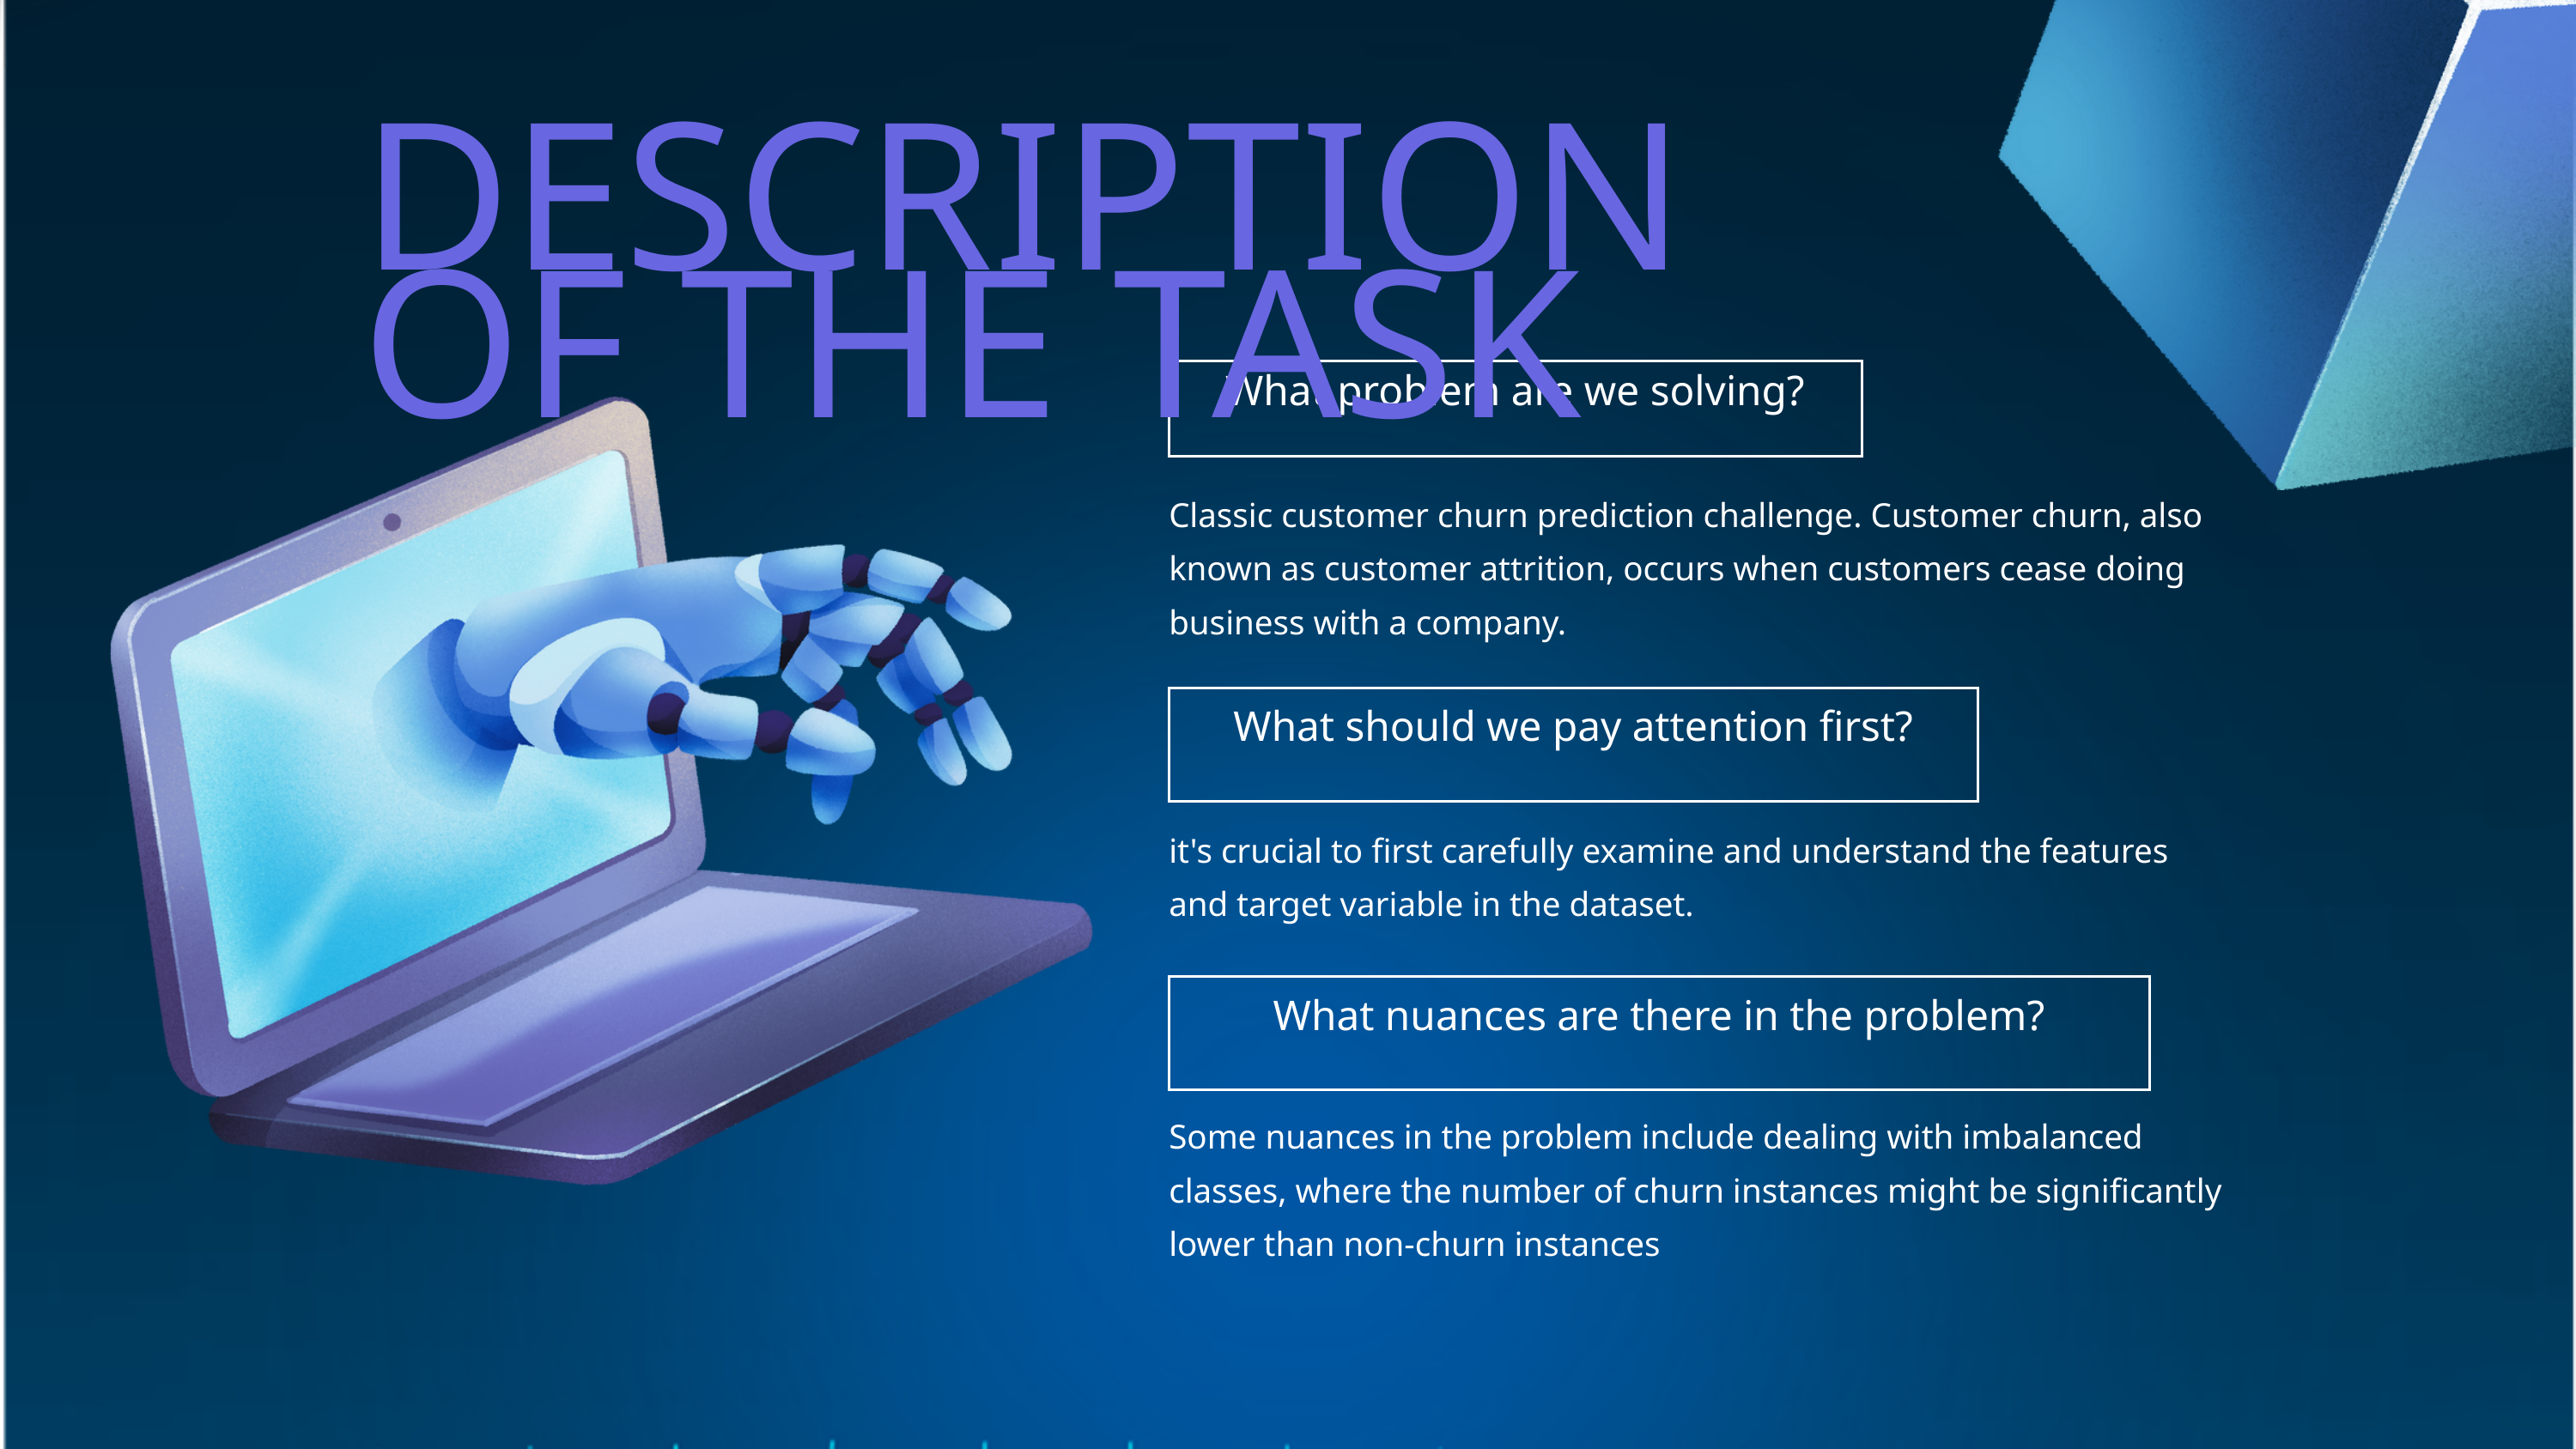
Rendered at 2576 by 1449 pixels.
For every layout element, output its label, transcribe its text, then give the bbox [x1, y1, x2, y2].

text_box Classic customer churn prediction challenge. Customer churn, also known as customer attrition, occurs when customers cease doing business with a company. [1169, 480, 2232, 641]
text_box Some nuances in the problem include dealing with imbalanced classes, where the number of churn instances might be significantly lower than non-churn instances [1169, 1101, 2232, 1264]
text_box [1169, 976, 2150, 1090]
text_box DESCRIPTION OF THE TASK [361, 163, 1888, 458]
text_box [1990, 0, 2576, 490]
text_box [1168, 687, 1978, 802]
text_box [1169, 361, 1862, 458]
text_box [0, 0, 2576, 1449]
text_box it's crucial to first carefully examine and understand the features and target variable in the dataset. [1169, 815, 2232, 924]
text_box [110, 397, 1095, 1185]
